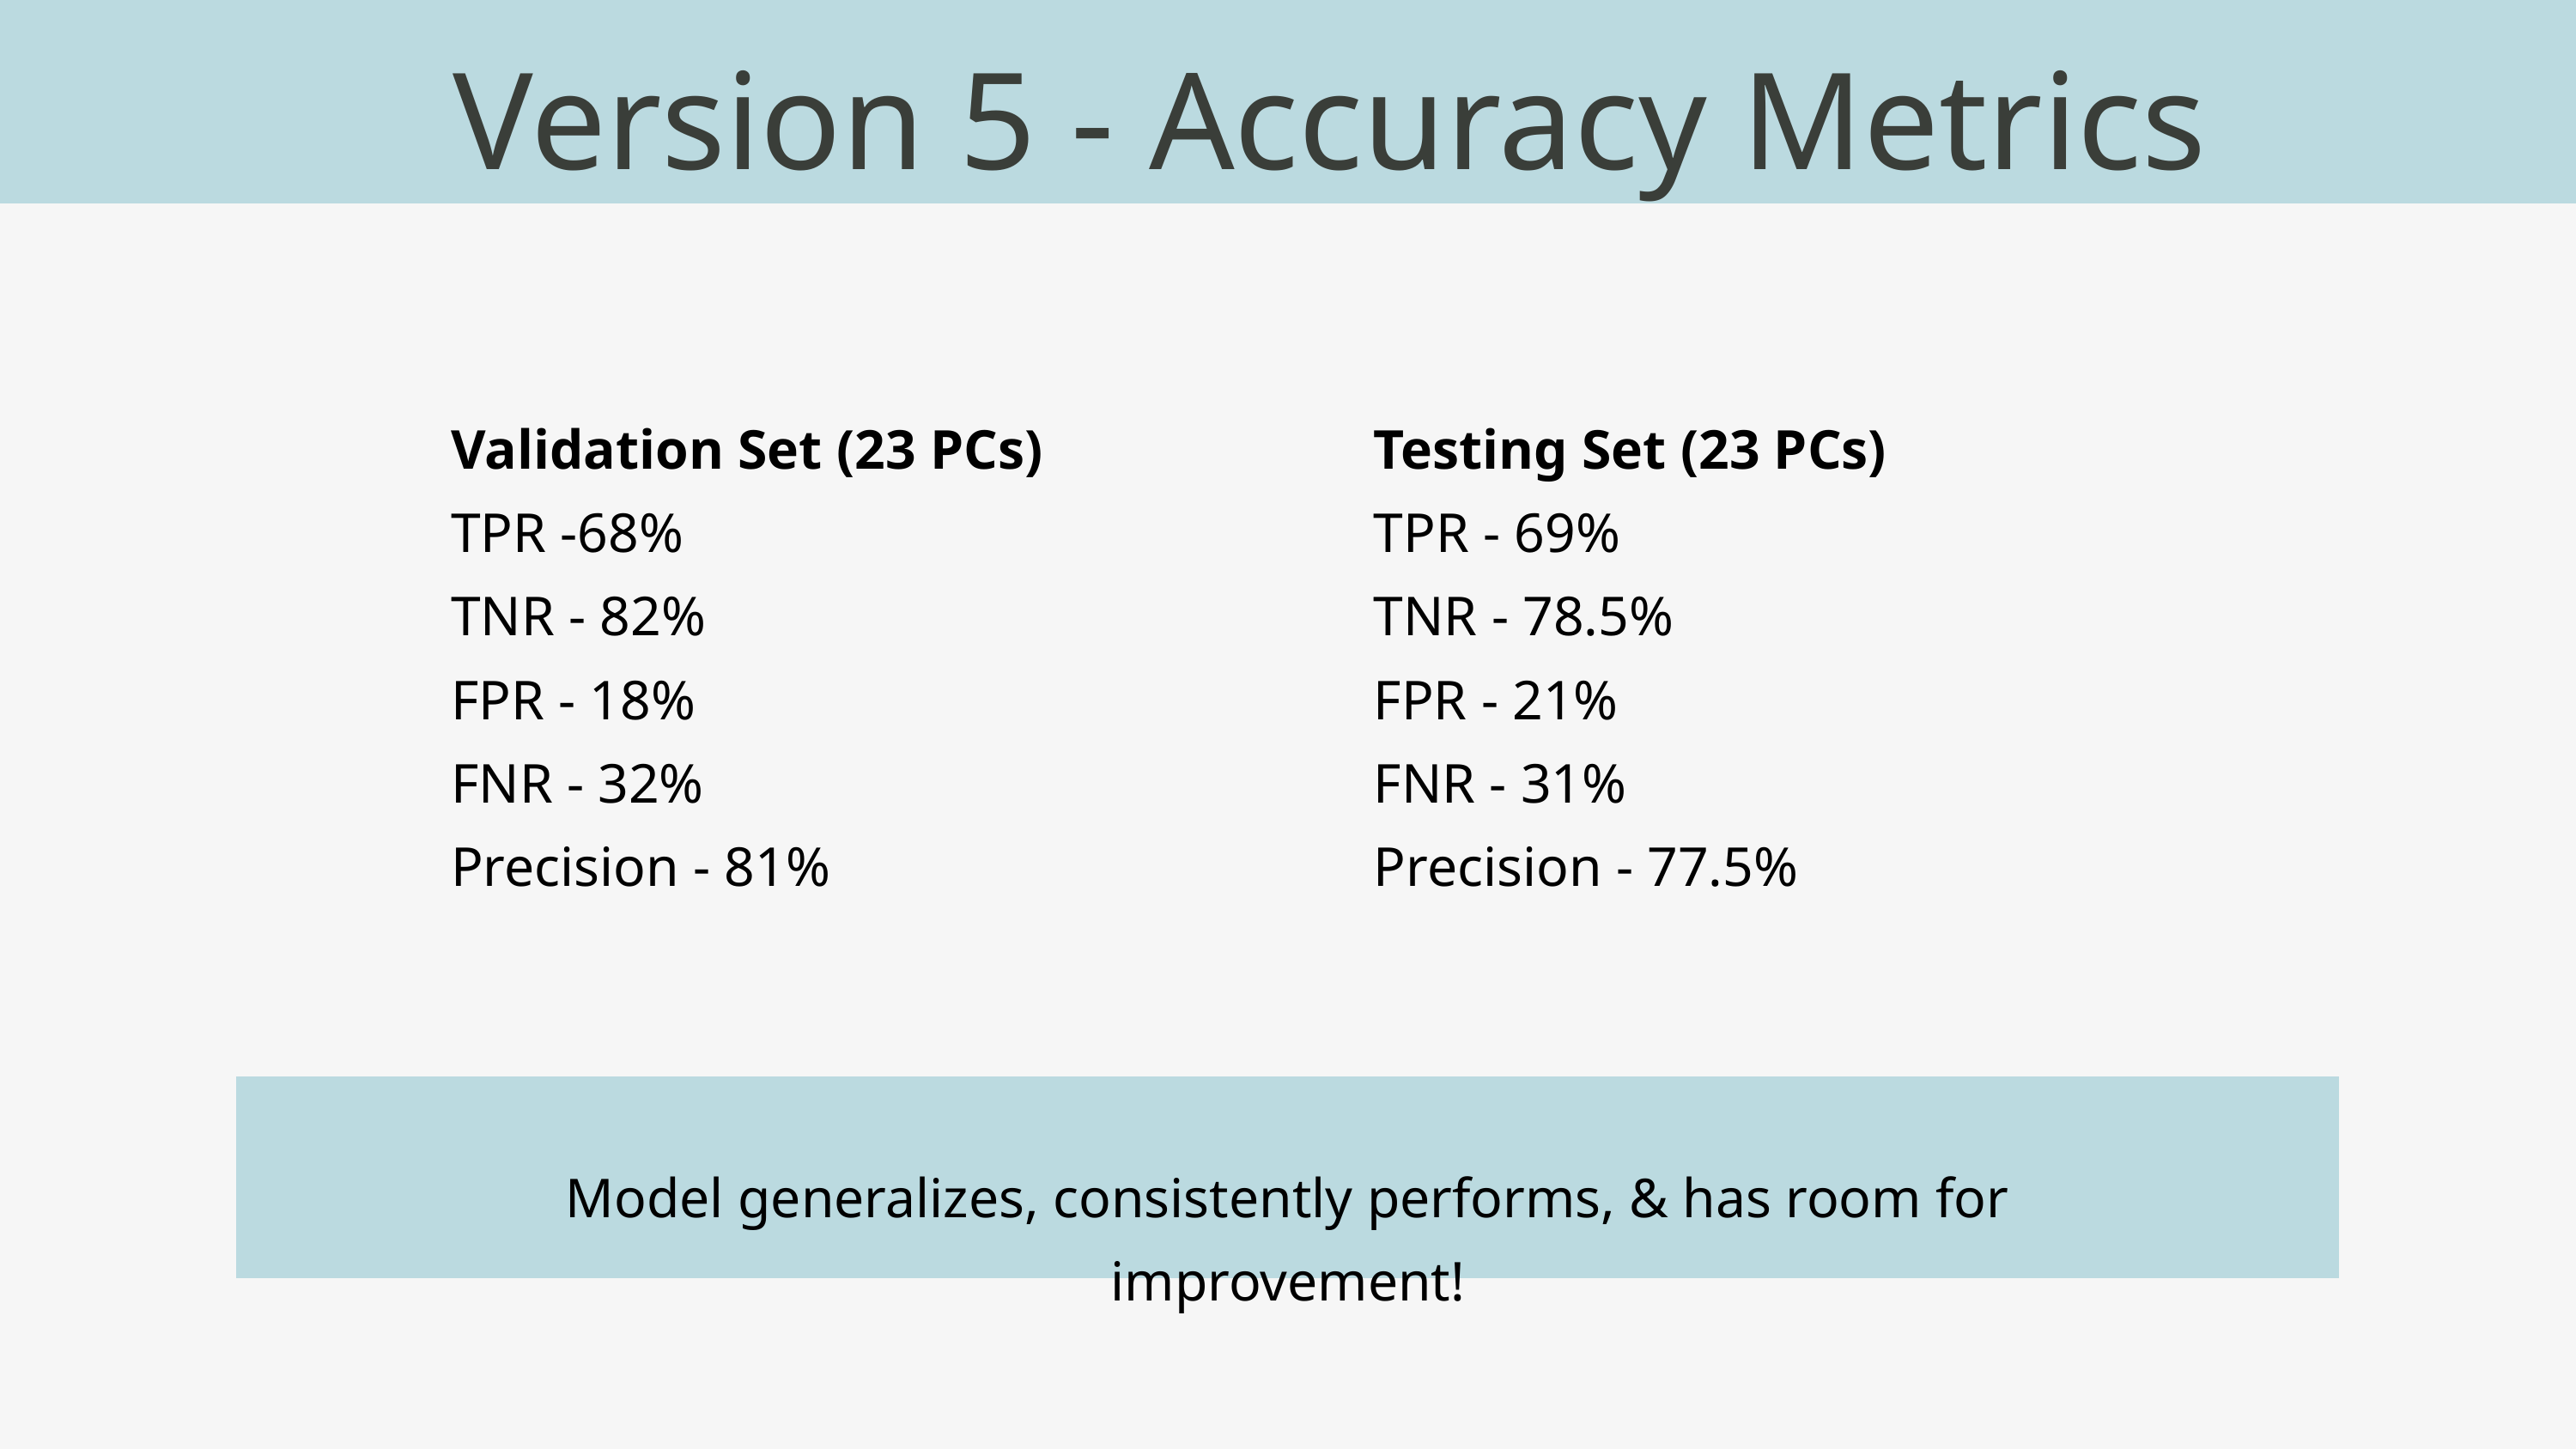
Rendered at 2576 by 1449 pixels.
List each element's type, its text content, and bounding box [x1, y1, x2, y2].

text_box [0, 0, 2576, 204]
text_box Testing Set (23 PCs) TPR - 69% TNR - 78.5% FPR - 21% FNR - 31% Precision - 77.5% [1360, 383, 2029, 911]
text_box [236, 1076, 2340, 1279]
text_box Validation Set (23 PCs) TPR -68% TNR - 82% FPR - 18% FNR - 32% Precision - 81% [438, 383, 1107, 911]
